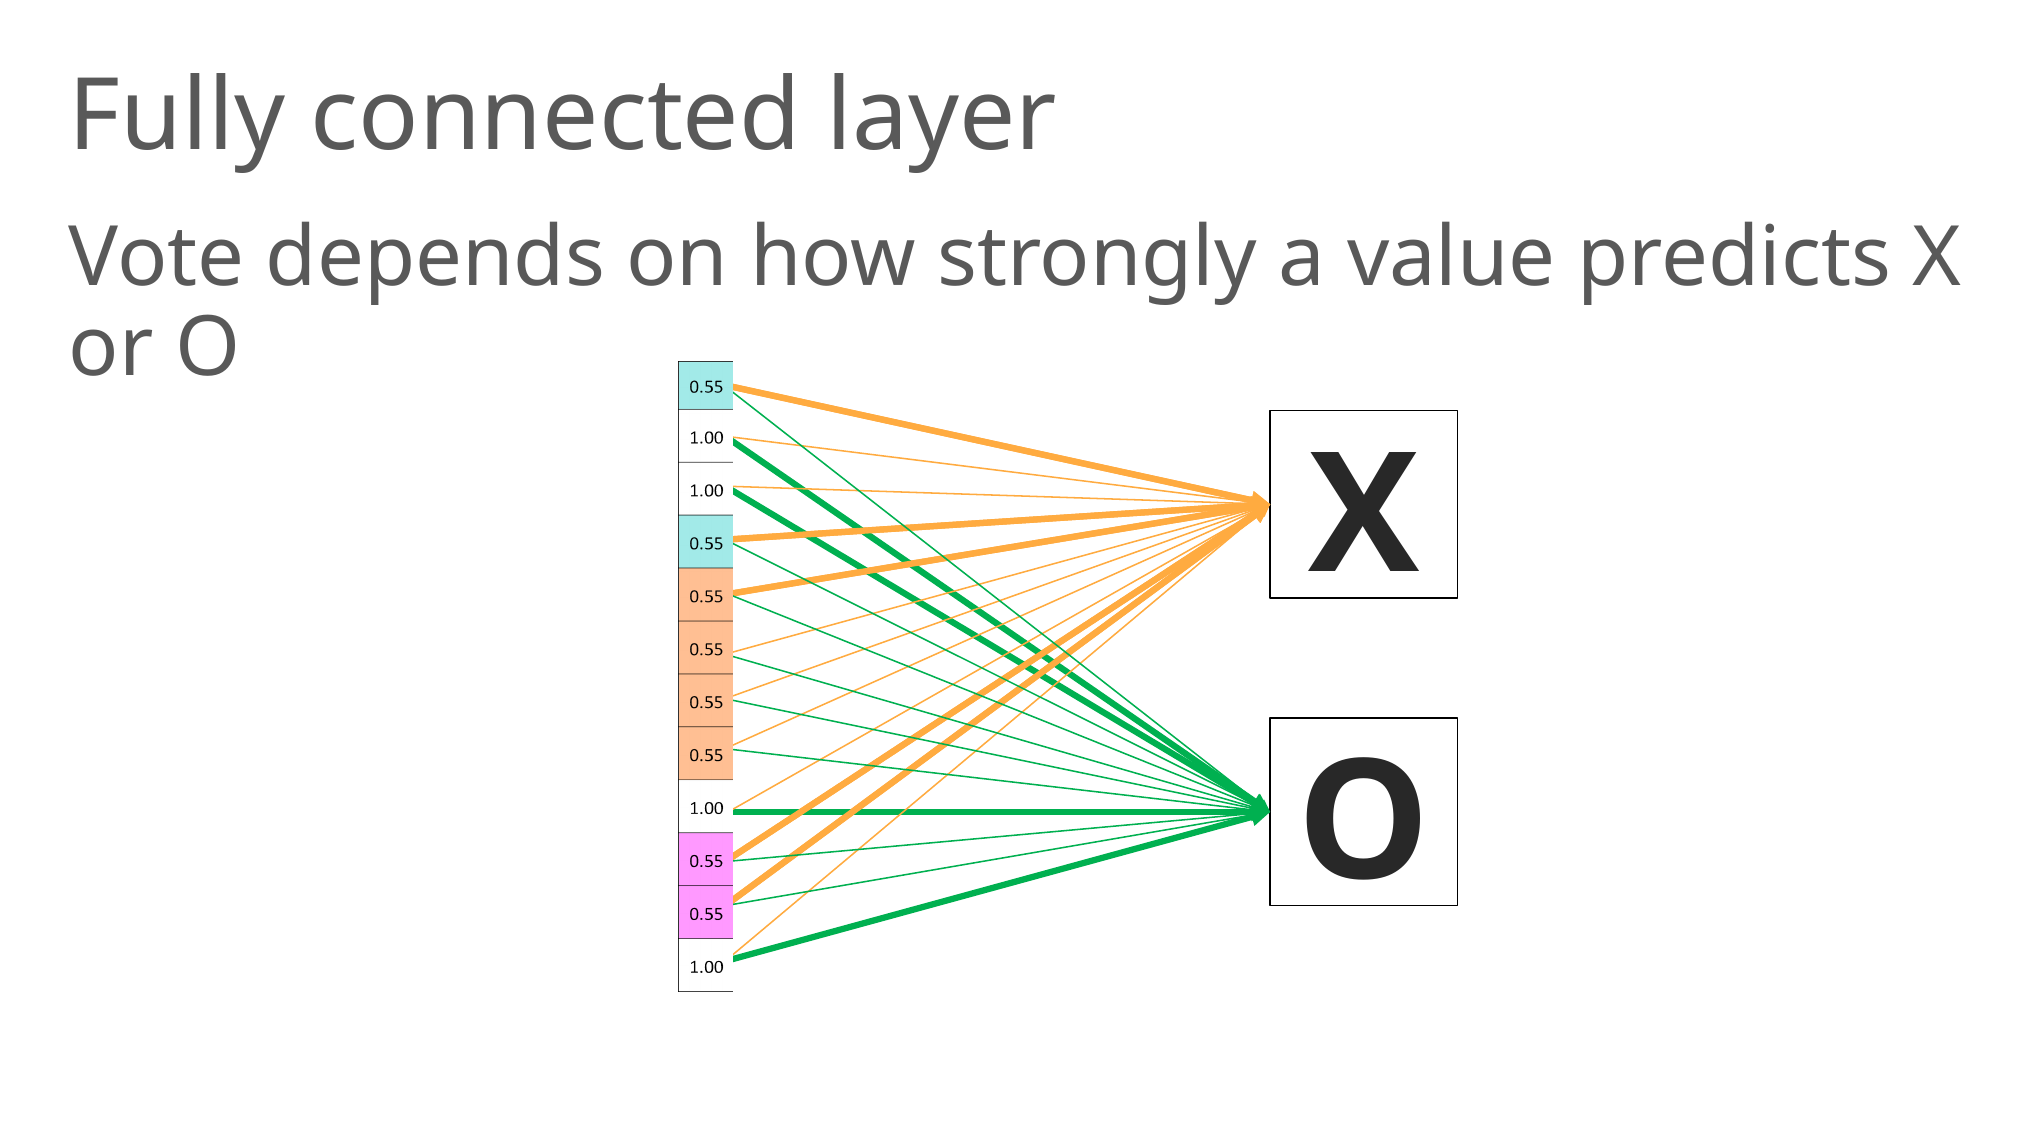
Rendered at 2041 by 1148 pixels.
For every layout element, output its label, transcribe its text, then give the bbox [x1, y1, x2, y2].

picture [677, 360, 733, 992]
title Fully connected layer [45, 48, 1996, 198]
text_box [737, 594, 1271, 653]
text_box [737, 539, 1271, 594]
list Vote depends on how strongly a value predicts X or O [45, 198, 1996, 321]
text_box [737, 811, 1271, 906]
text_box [737, 912, 1271, 962]
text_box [737, 654, 1271, 698]
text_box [737, 385, 1271, 539]
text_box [737, 698, 1271, 748]
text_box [737, 748, 1271, 810]
text_box X [1277, 410, 1458, 598]
text_box O [1277, 718, 1458, 906]
